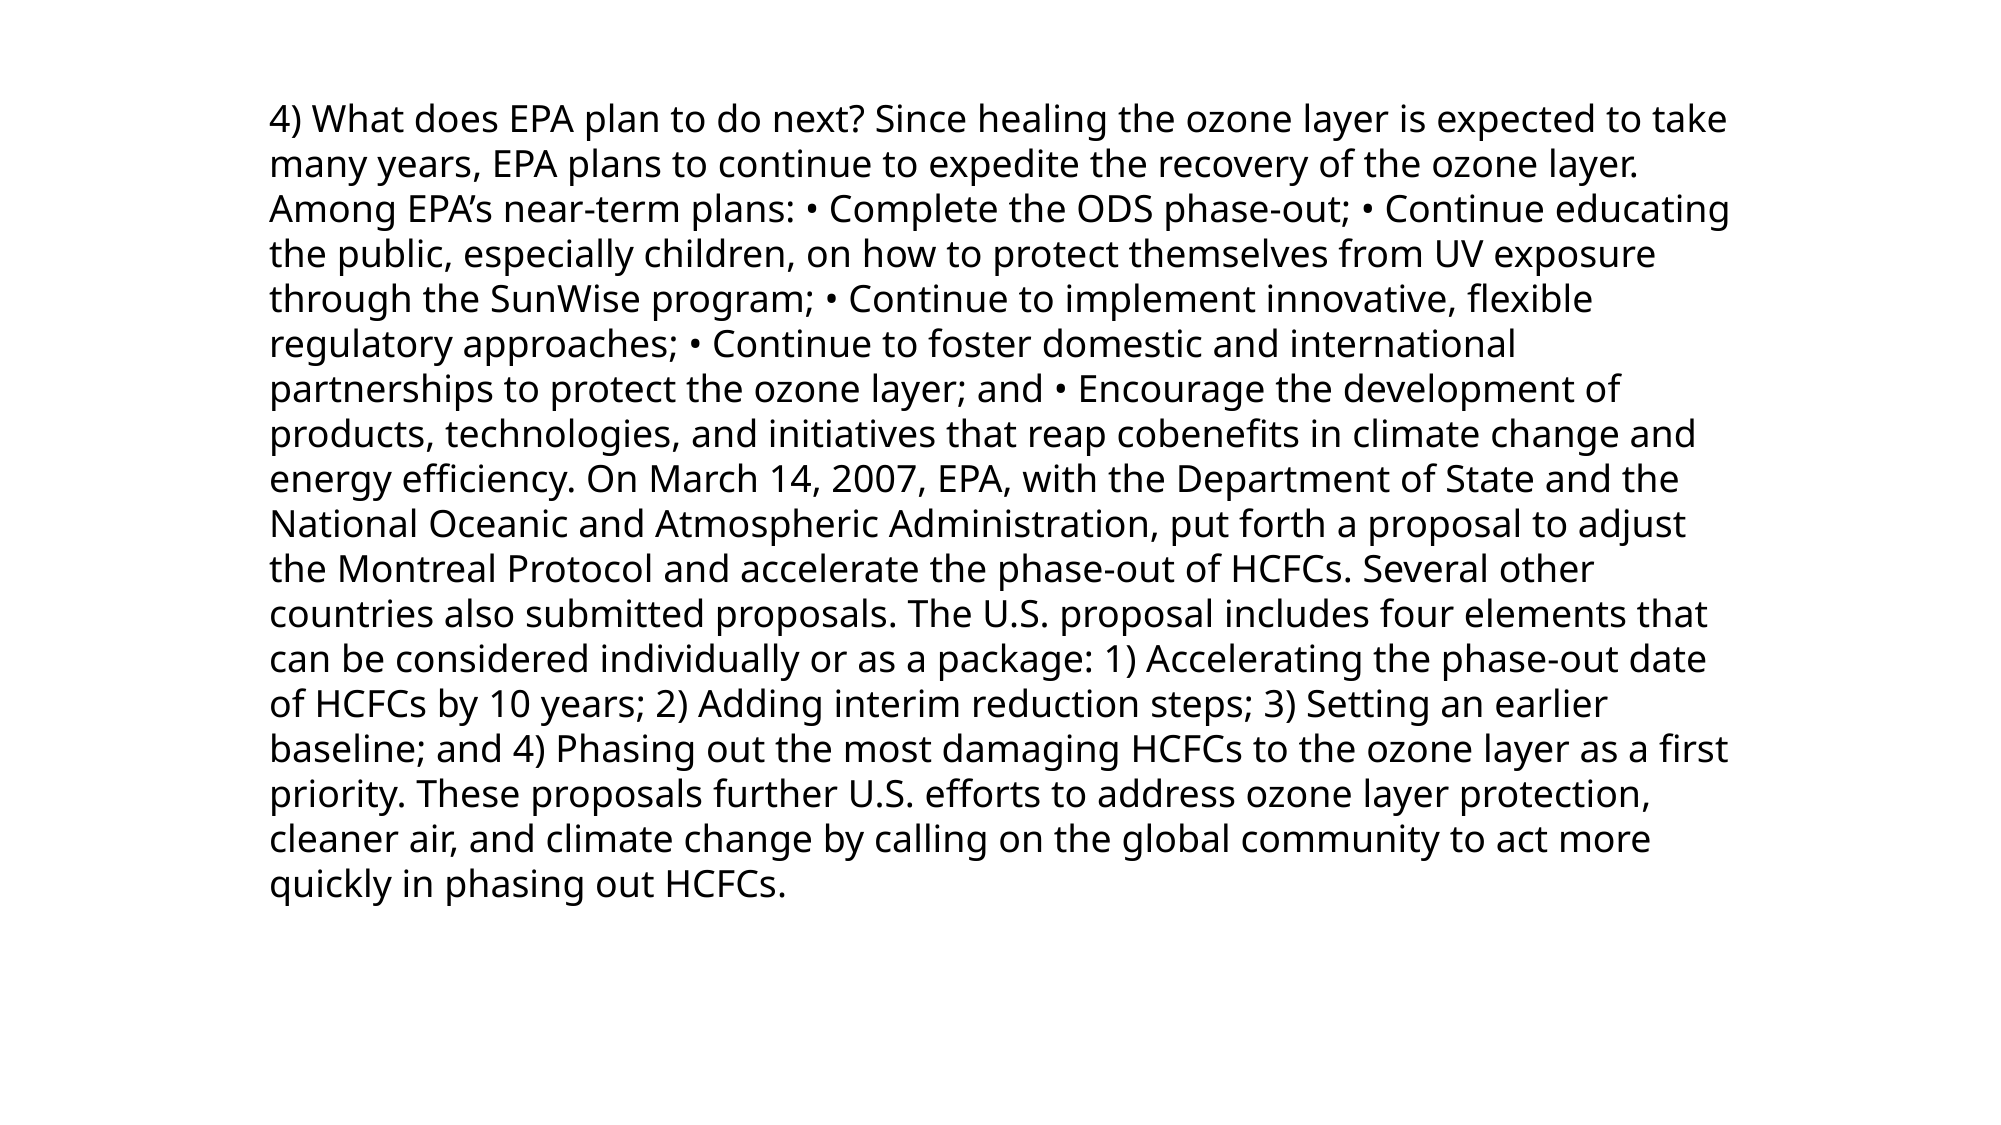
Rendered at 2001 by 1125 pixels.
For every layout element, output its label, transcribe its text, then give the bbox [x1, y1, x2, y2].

text_box 4) What does EPA plan to do next? Since healing the ozone layer is expected to take many years, EPA plans to continue to expedite the recovery of the ozone layer. Among EPA’s near-term plans: • Complete the ODS phase-out; • Continue educating the public, especially children, on how to protect themselves from UV exposure through the SunWise program; • Continue to implement innovative, flexible regulatory approaches; • Continue to foster domestic and international partnerships to protect the ozone layer; and • Encourage the development of products, technologies, and initiatives that reap cobenefits in climate change and energy efficiency. On March 14, 2007, EPA, with the Department of State and the National Oceanic and Atmospheric Administration, put forth a proposal to adjust the Montreal Protocol and accelerate the phase-out of HCFCs. Several other countries also submitted proposals. The U.S. proposal includes four elements that can be considered individually or as a package: 1) Accelerating the phase-out date of HCFCs by 10 years; 2) Adding interim reduction steps; 3) Setting an earlier baseline; and 4) Phasing out the most damaging HCFCs to the ozone layer as a first priority. These proposals further U.S. efforts to address ozone layer protection, cleaner air, and climate change by calling on the global community to act more quickly in phasing out HCFCs. [254, 87, 1755, 913]
